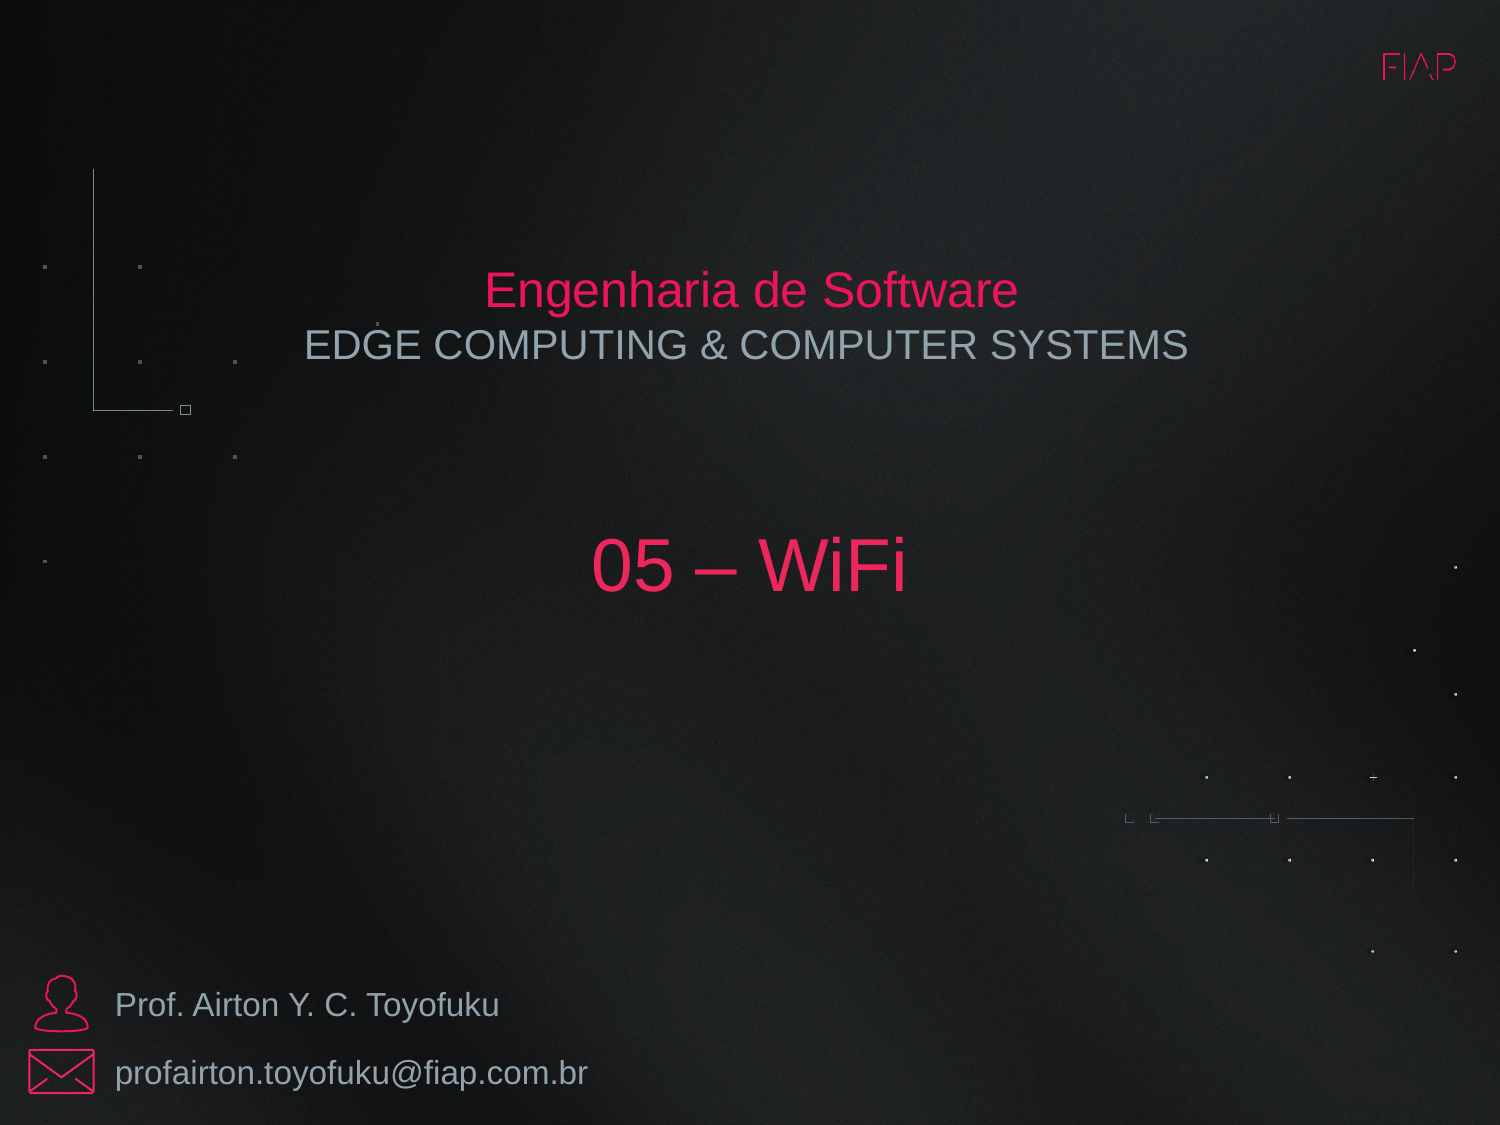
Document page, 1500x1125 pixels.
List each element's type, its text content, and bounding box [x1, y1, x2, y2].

text_box Engenharia de Software EDGE COMPUTING & COMPUTER SYSTEMS [383, 250, 1243, 426]
picture [0, 0, 1500, 1125]
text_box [29, 975, 854, 1100]
text_box 05 – WiFi [276, 509, 1224, 615]
